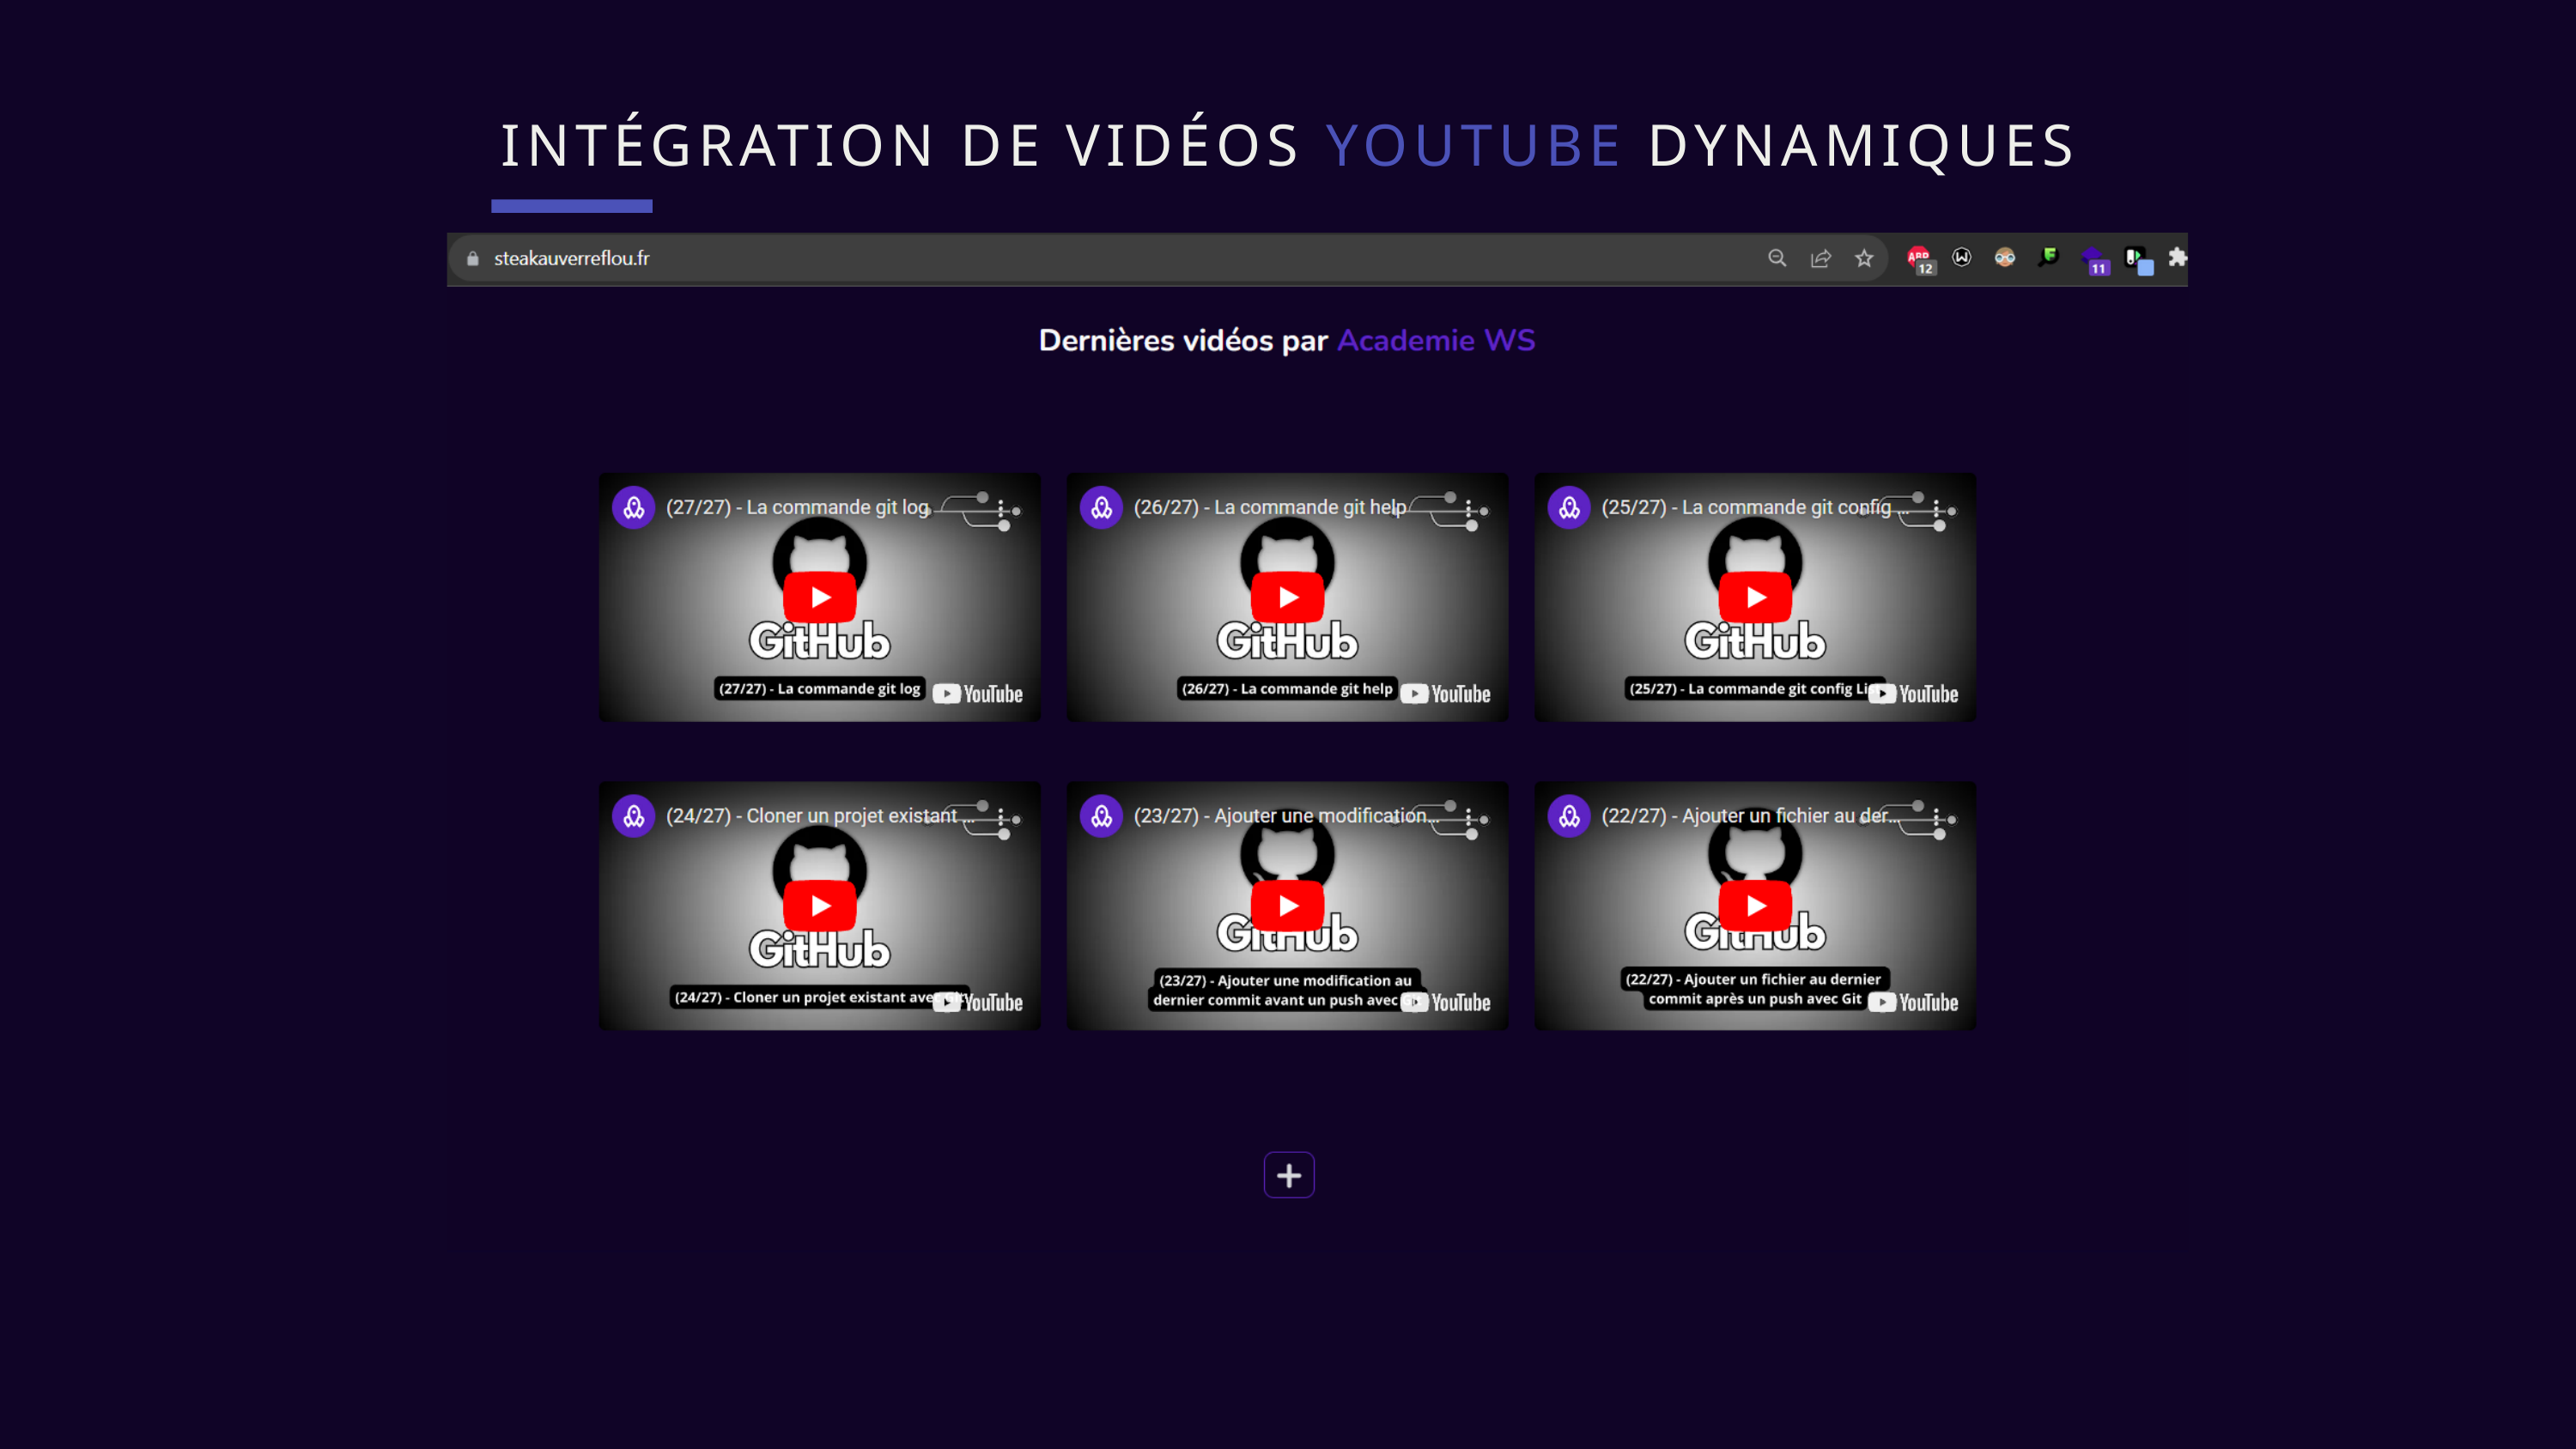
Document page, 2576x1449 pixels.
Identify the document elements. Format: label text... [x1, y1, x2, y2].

text_box [447, 233, 2189, 1252]
text_box [491, 199, 653, 213]
text_box INTÉGRATION DE VIDÉOS YOUTUBE DYNAMIQUES [388, 109, 2188, 179]
